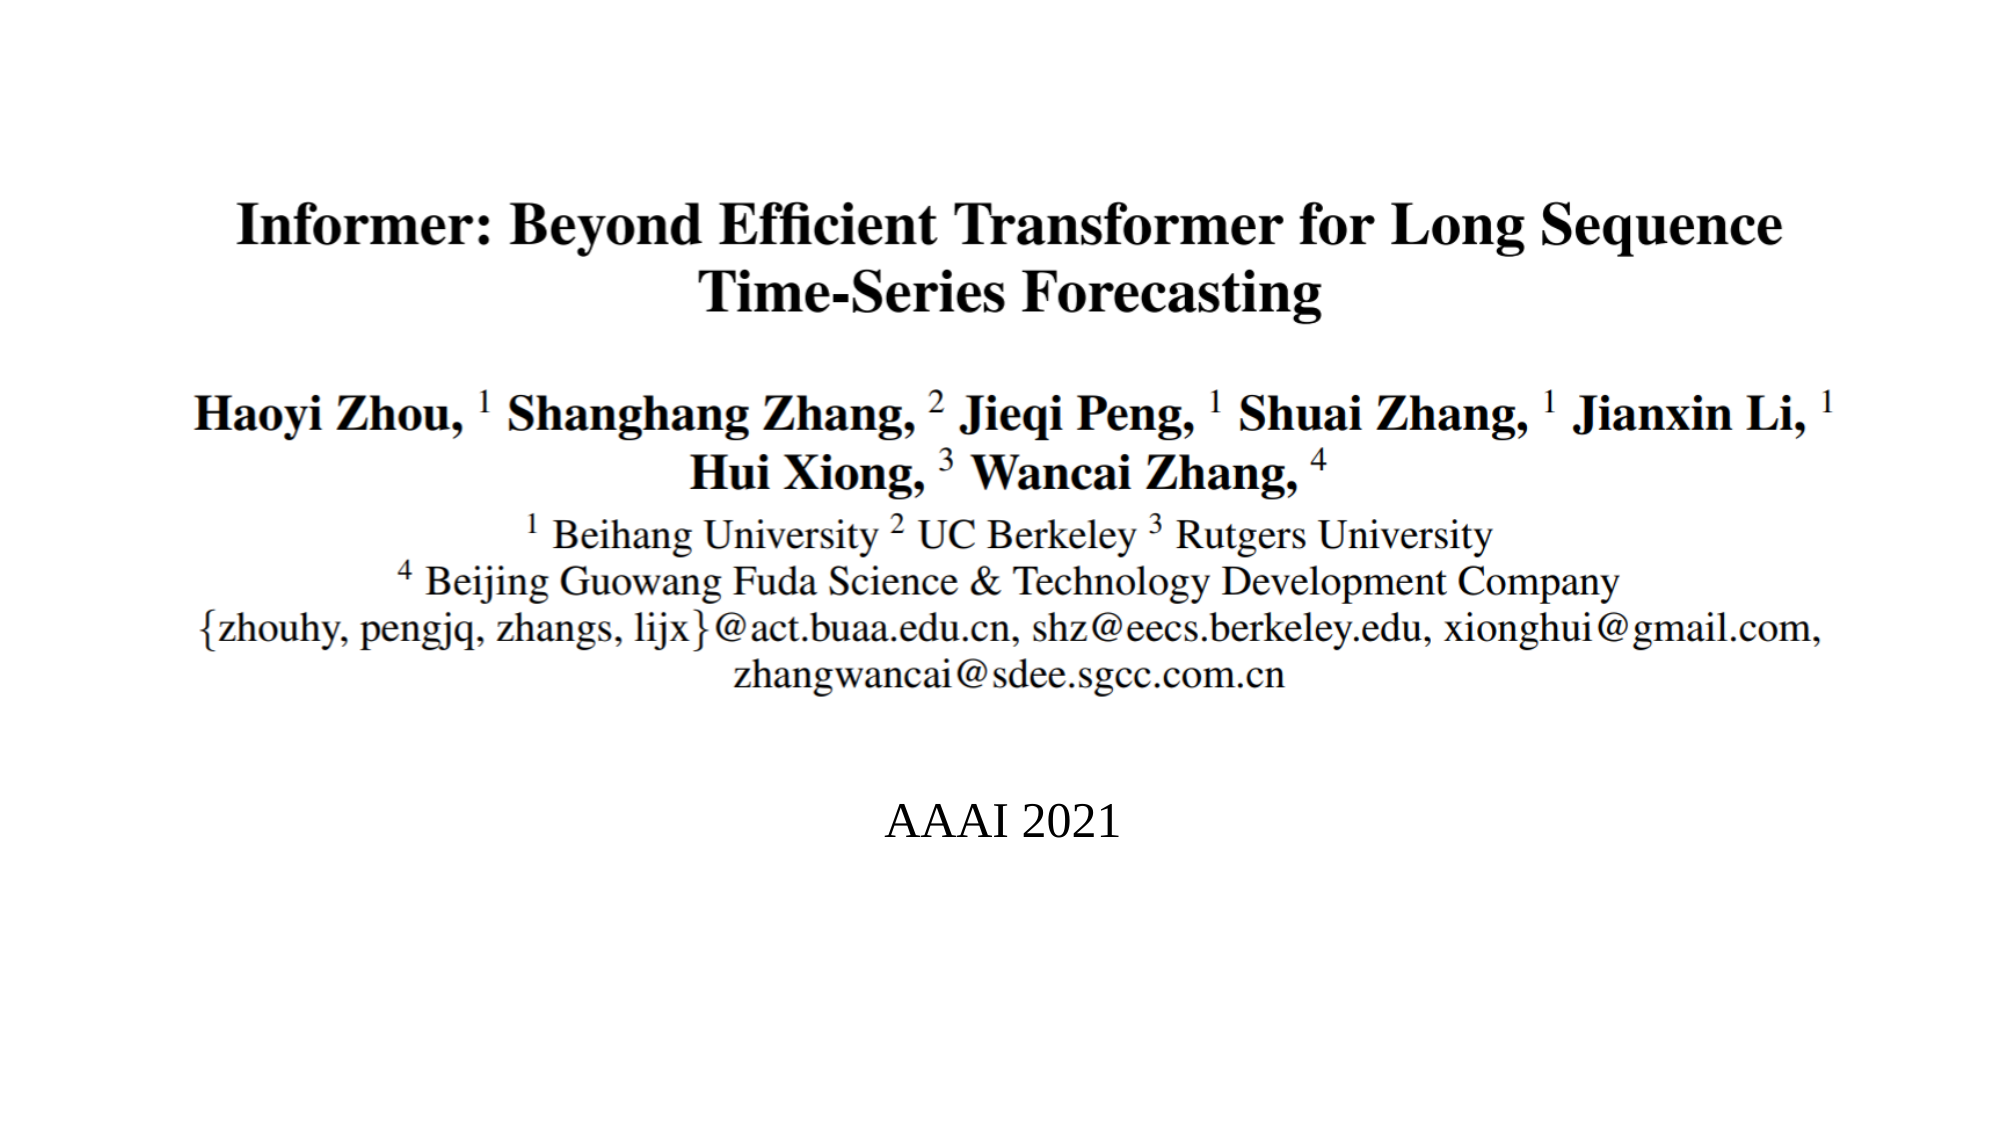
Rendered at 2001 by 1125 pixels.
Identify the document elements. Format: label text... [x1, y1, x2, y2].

picture [124, 170, 1883, 699]
text_box AAAI 2021 [869, 780, 1184, 856]
